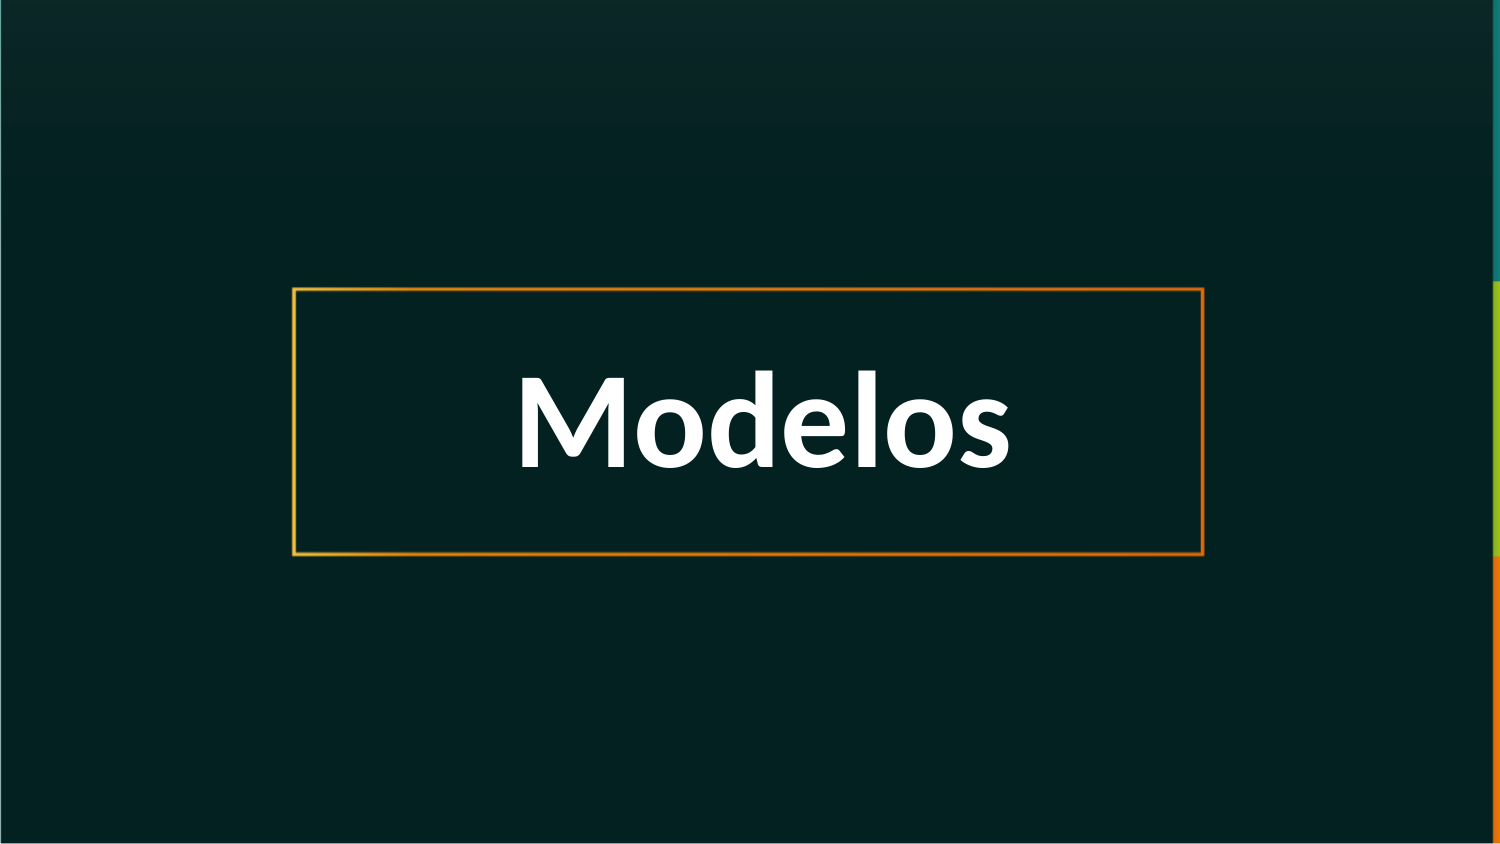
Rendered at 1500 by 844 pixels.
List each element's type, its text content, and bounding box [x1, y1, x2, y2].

text_box Modelos [286, 322, 1204, 503]
picture [0, 0, 1500, 844]
